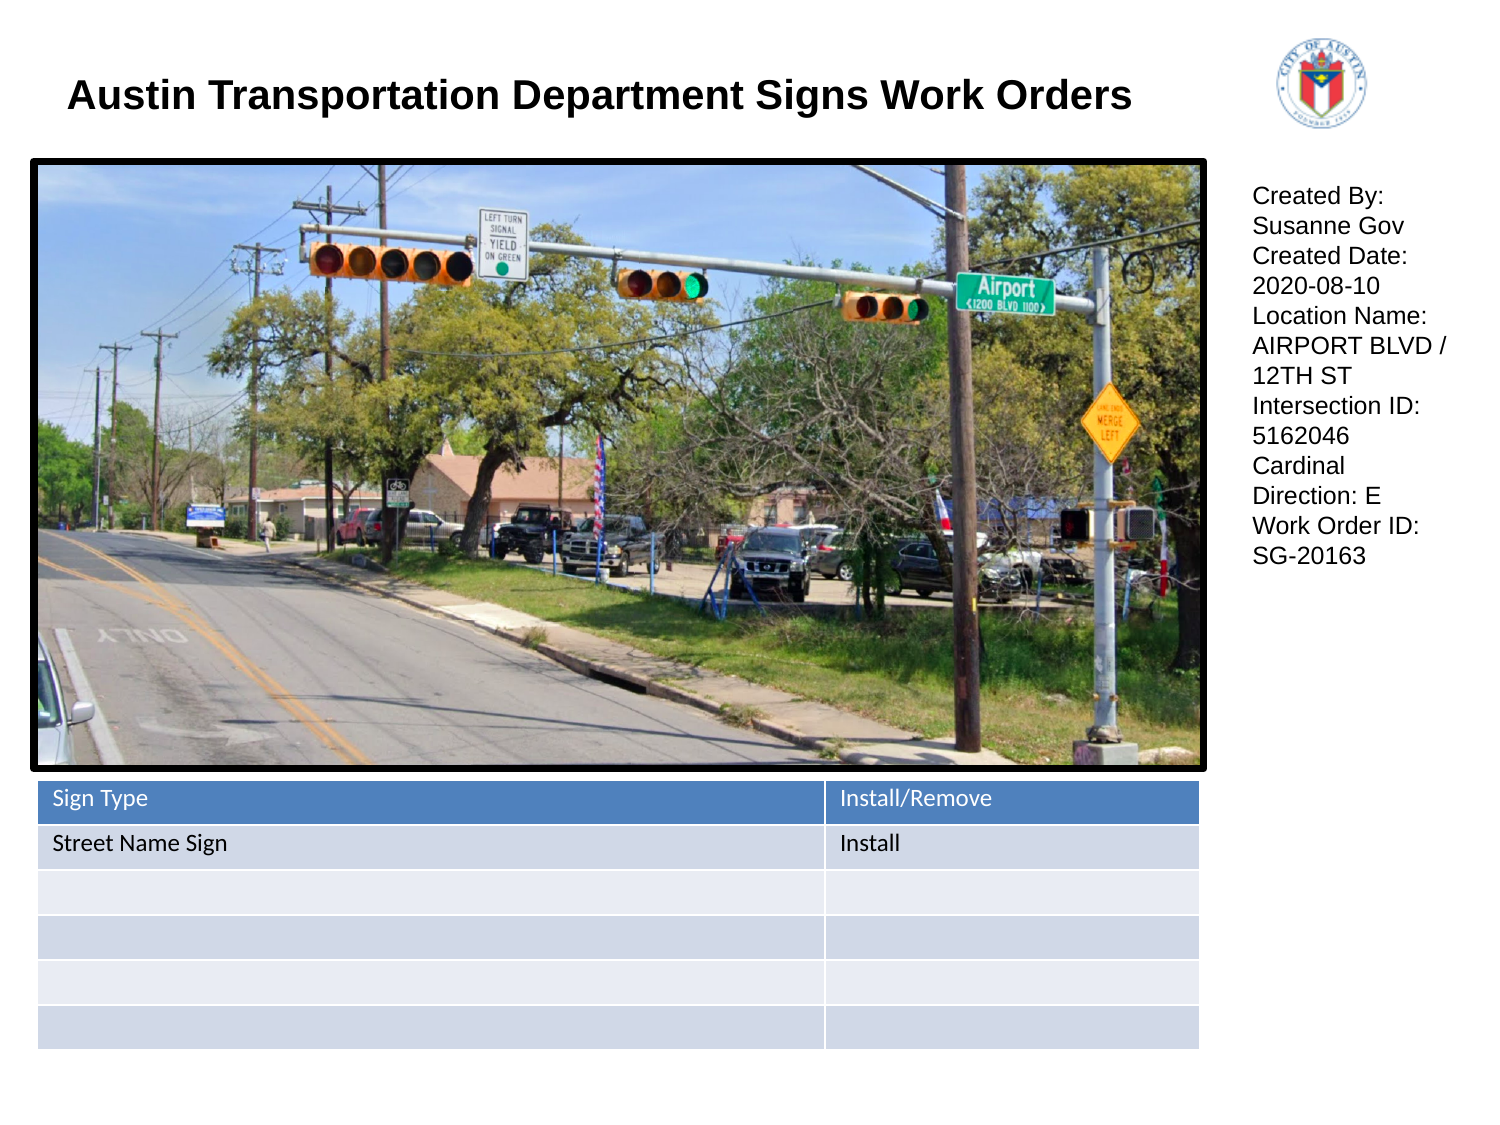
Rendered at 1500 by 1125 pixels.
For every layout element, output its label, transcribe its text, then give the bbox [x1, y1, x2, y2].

text_box Austin Transportation Department Signs Work Orders [51, 60, 1149, 125]
table_cell Install [826, 826, 1199, 869]
table_cell [826, 1006, 1199, 1049]
picture [37, 164, 1201, 766]
table_cell [38, 961, 824, 1004]
table_cell Street Name Sign [38, 826, 824, 869]
table_cell [826, 871, 1199, 914]
table_header Sign Type [38, 781, 824, 824]
text_box Created By: Susanne Gov Created Date: 2020-08-10 Location Name: AIRPORT BLVD / 12TH ST Intersection ID: 5162046 Cardinal Direction: E Work Order ID: SG-20163 [1237, 172, 1463, 577]
table_cell [38, 1006, 824, 1049]
table_cell [38, 916, 824, 959]
table_cell [826, 916, 1199, 959]
table_cell [38, 871, 824, 914]
table_header Install/Remove [826, 781, 1199, 824]
table_cell [826, 961, 1199, 1004]
picture [1274, 37, 1369, 132]
